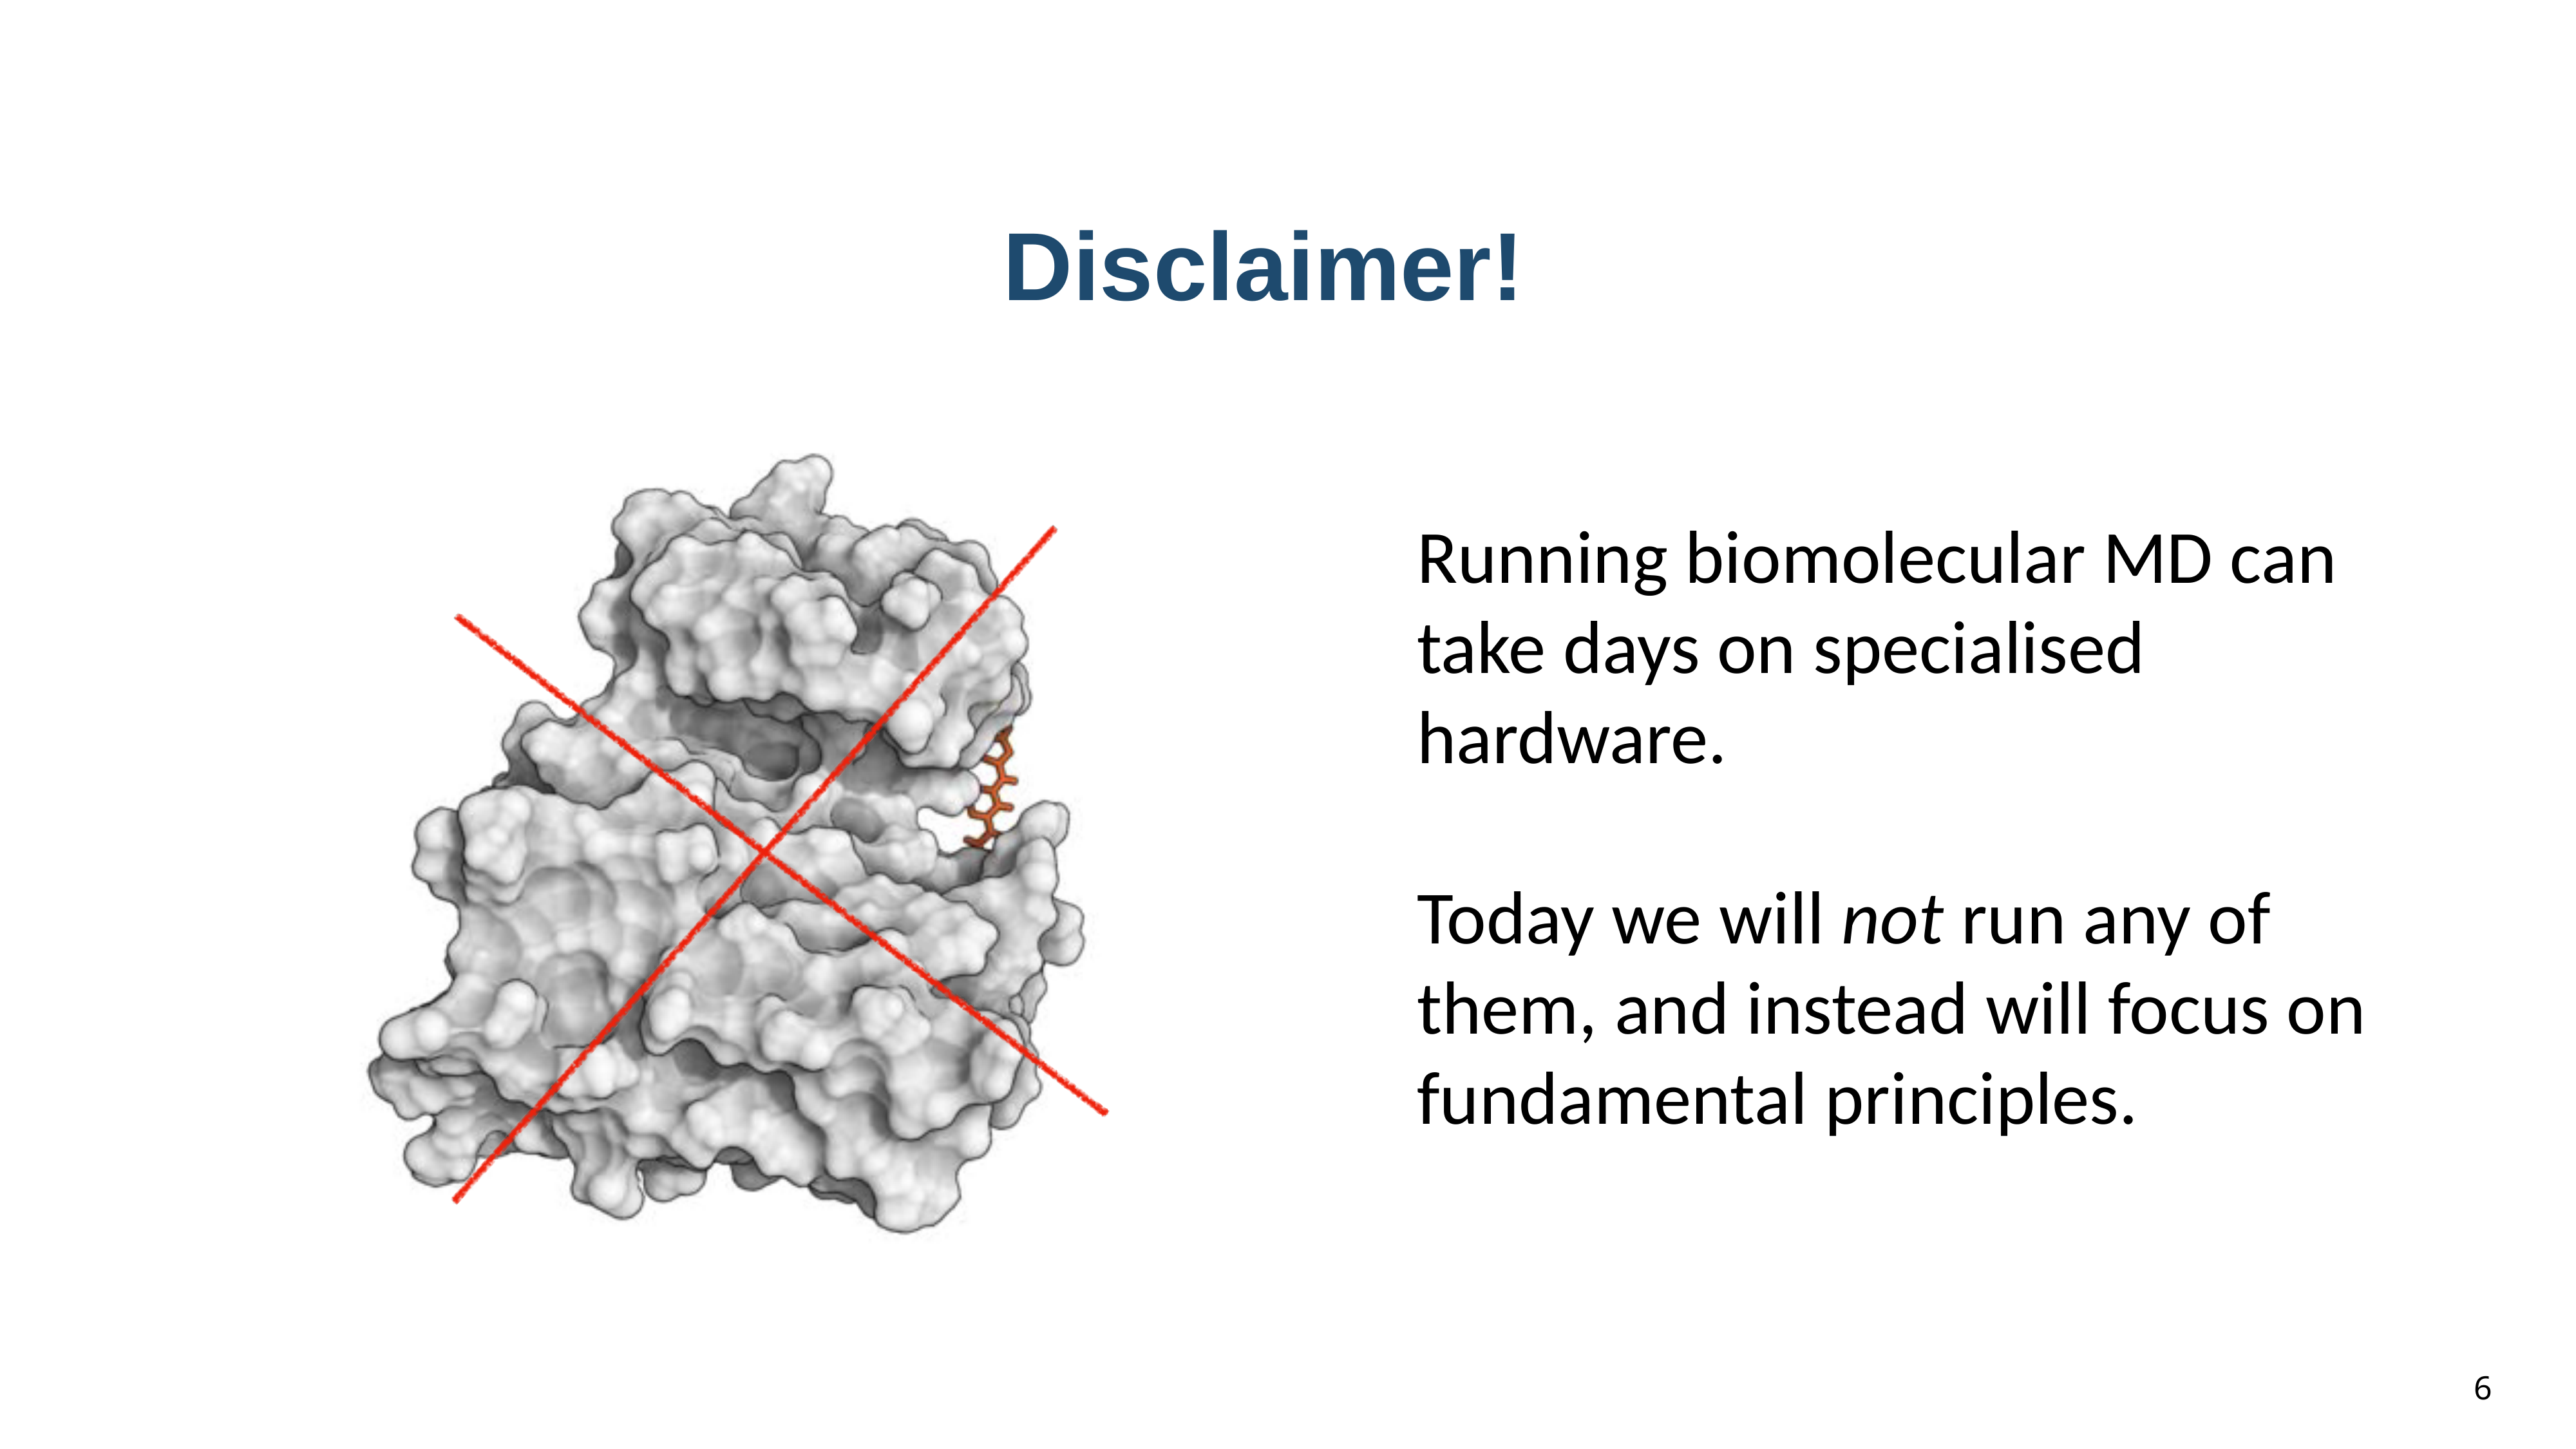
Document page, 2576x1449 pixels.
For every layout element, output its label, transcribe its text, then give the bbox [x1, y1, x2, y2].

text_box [262, 339, 1289, 1365]
slide_number 6 [2465, 1361, 2501, 1421]
title Disclaimer! [163, 192, 2365, 325]
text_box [365, 406, 1197, 1322]
text_box Running biomolecular MD can take days on specialised hardware. Today we will not run any of them, and instead will focus on fundamental principles. [1411, 502, 2467, 1145]
